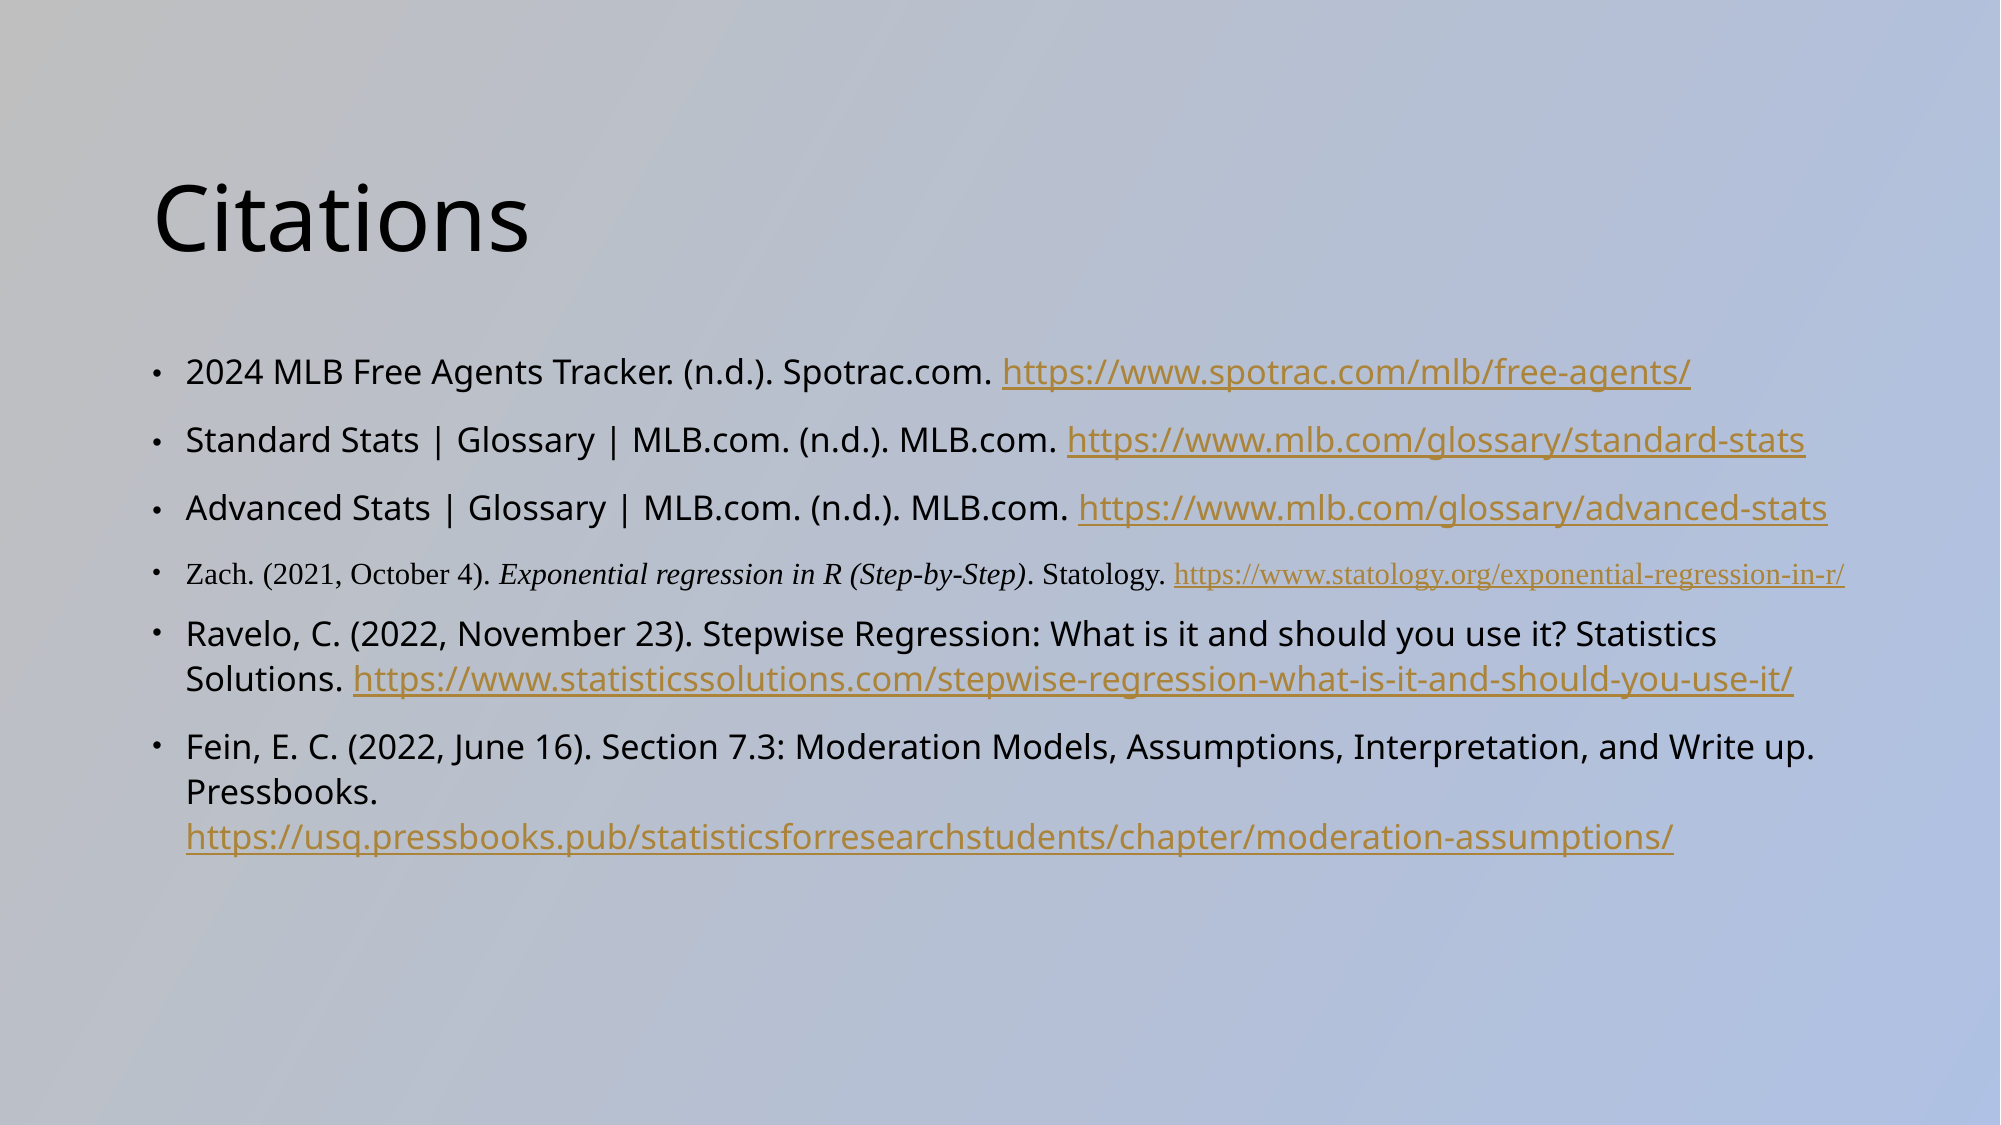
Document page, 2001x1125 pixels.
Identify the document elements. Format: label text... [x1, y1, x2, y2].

title Citations [137, 95, 1863, 280]
list 2024 MLB Free Agents Tracker. (n.d.). Spotrac.com. https://www.spotrac.com/mlb/free-agents/ Standard Stats | Glossary | MLB.com. (n.d.). MLB.com. https://www.mlb.com/glossary/standard-stats Advanced Stats | Glossary | MLB.com. (n.d.). MLB.com. https://www.mlb.com/glossary/advanced-stats Zach. (2021, October 4). Exponential regression in R (Step-by-Step). Statology. https://www.statology.org/exponential-regression-in-r/ Ravelo, C. (2022, November 23). Stepwise Regression: What is it and should you use it? Statistics Solutions. https://www.statisticssolutions.com/stepwise-regression-what-is-it-and-should-you-use-it/ Fein, E. C. (2022, June 16). Section 7.3: Moderation Models, Assumptions, Interpretation, and Write up. Pressbooks. https://usq.pressbooks.pub/statisticsforresearchstudents/chapter/moderation-assumptions/ [137, 338, 1863, 1014]
